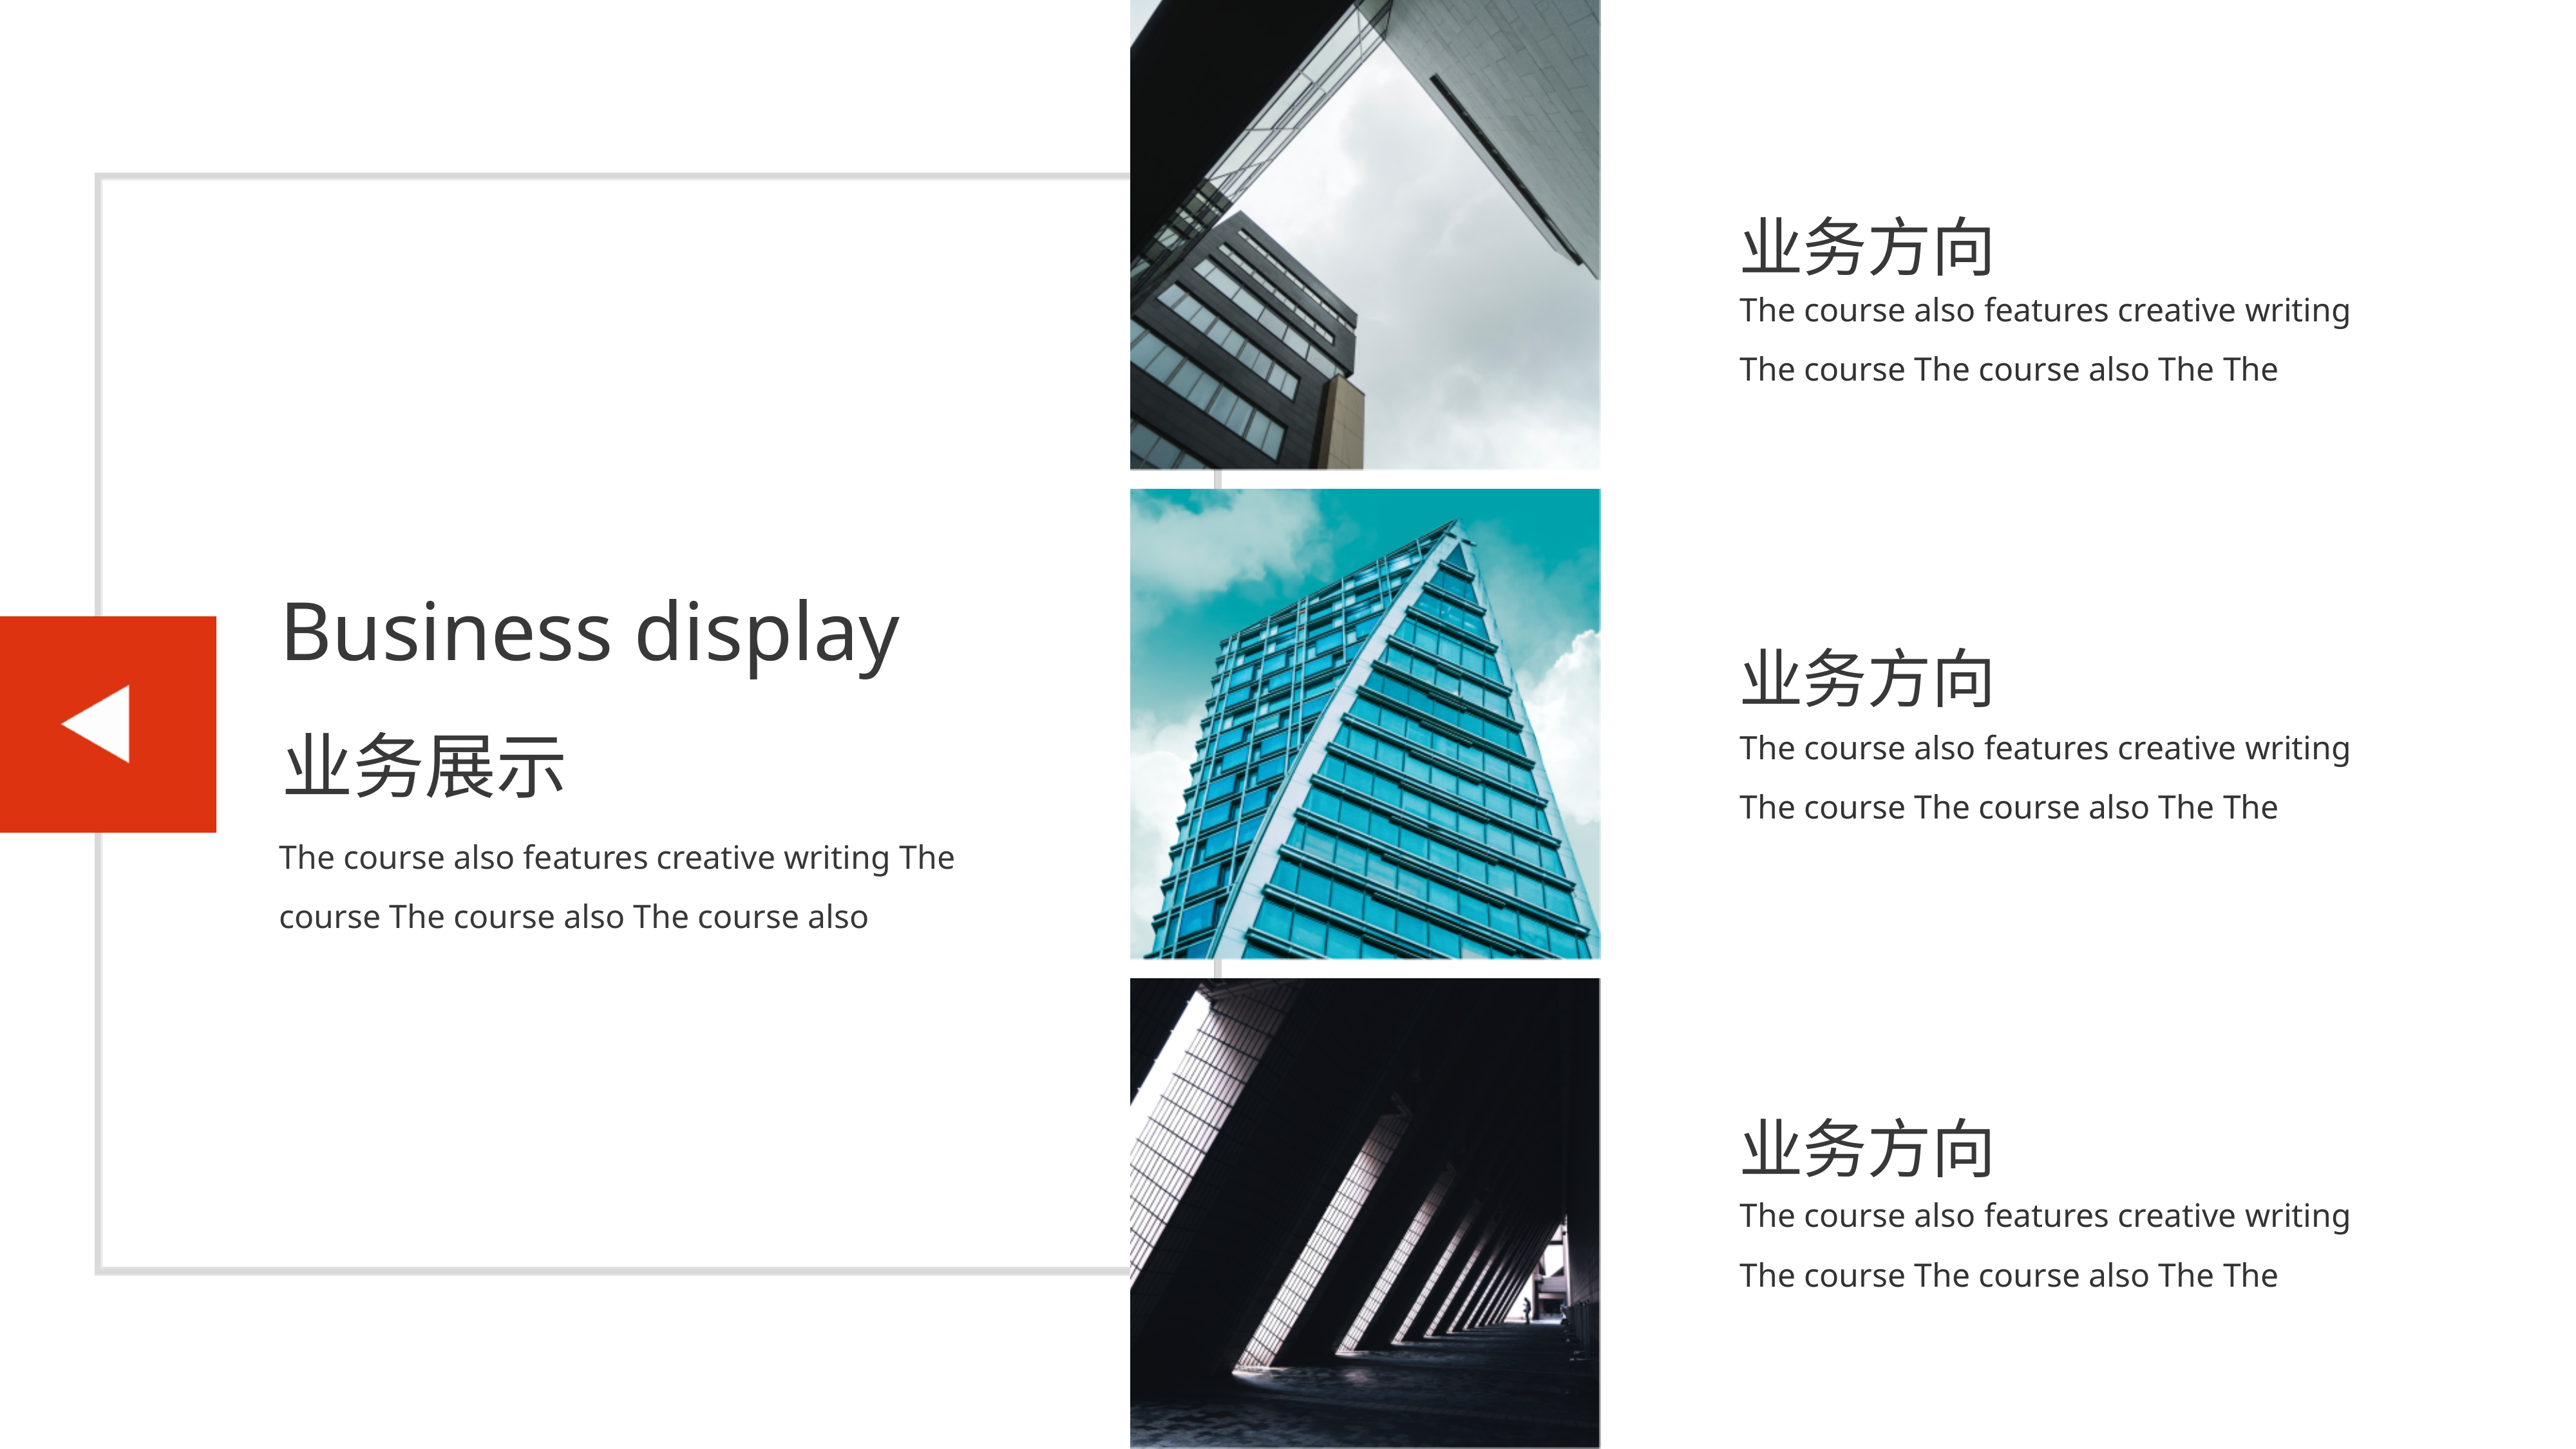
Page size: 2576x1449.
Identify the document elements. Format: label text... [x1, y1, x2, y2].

title The course also features creative writing The course The course also The The [1739, 268, 2356, 355]
title 业务方向​ [1739, 638, 2022, 699]
title The course also features creative writing The course The course also The The [1739, 706, 2356, 793]
picture [0, 0, 1601, 1449]
title 业务方向​ [1739, 206, 2022, 267]
title The course also features creative writing The course The course also The The [1739, 1174, 2356, 1260]
title 业务方向​ [1739, 1108, 2022, 1168]
